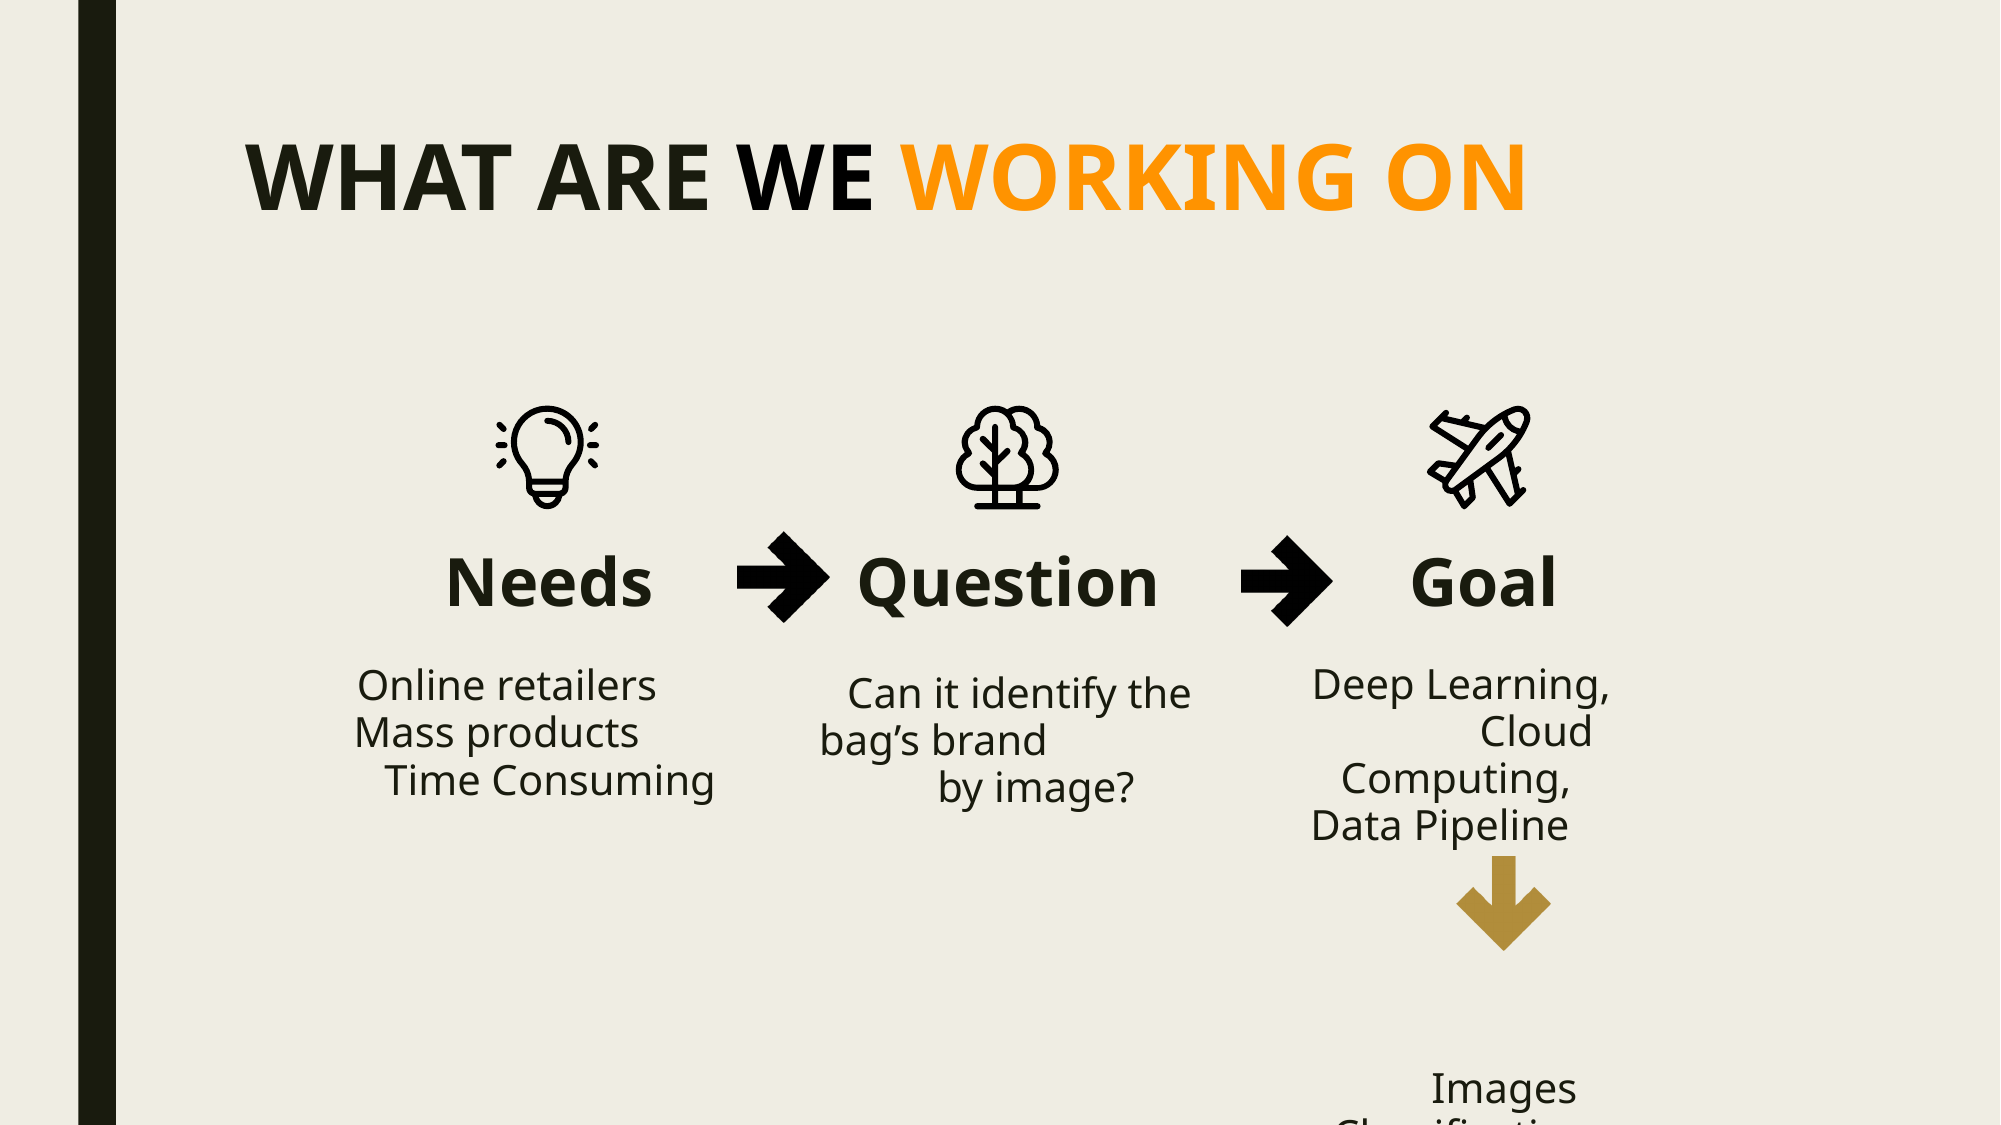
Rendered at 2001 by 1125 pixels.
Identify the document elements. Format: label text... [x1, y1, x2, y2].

picture [1456, 856, 1551, 951]
picture [737, 531, 830, 623]
text_box Question [830, 535, 1219, 612]
picture [1241, 535, 1333, 627]
text_box Deep Learning, Cloud Computing, Data Pipeline Images Classification app [1288, 641, 1720, 1112]
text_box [1426, 405, 1532, 510]
text_box Online retailers Mass products Time Consuming [324, 643, 776, 769]
text_box Can it identify the bag’s brand by image? [794, 650, 1246, 776]
title WHAT ARE WE WORKING ON [225, 112, 2000, 357]
text_box Goal [1333, 535, 1695, 612]
text_box [955, 405, 1059, 510]
text_box Needs [338, 535, 737, 612]
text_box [495, 405, 600, 510]
